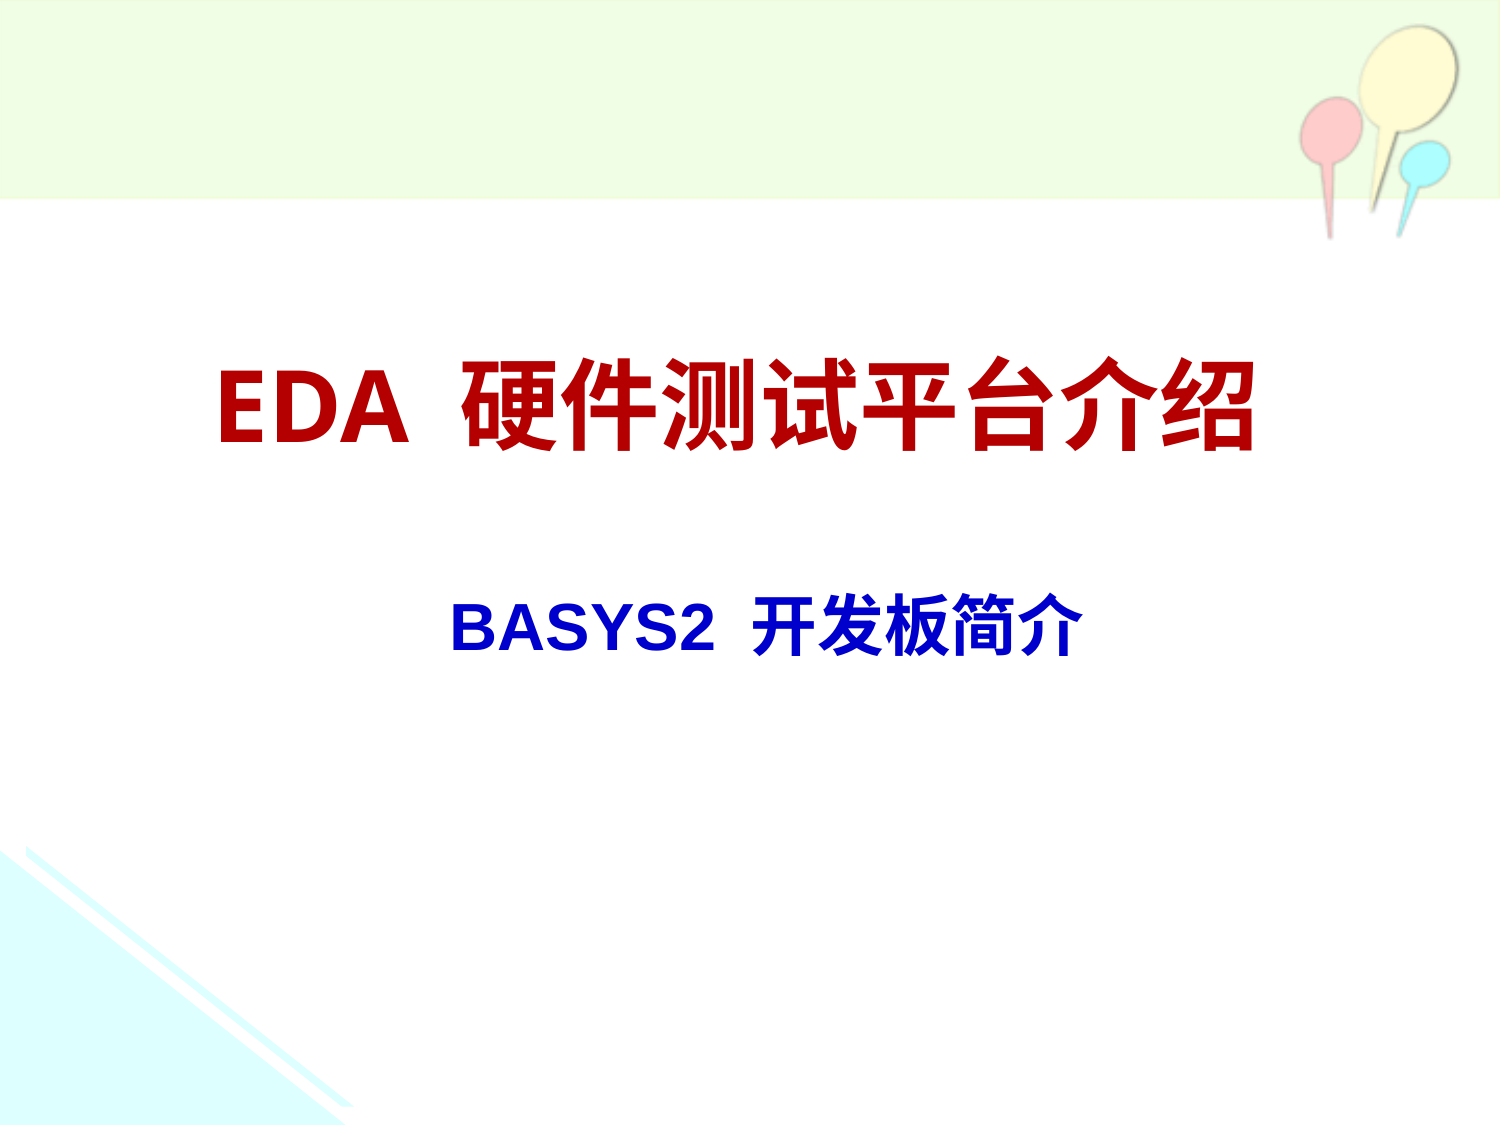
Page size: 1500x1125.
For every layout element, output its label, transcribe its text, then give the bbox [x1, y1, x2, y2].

picture [0, 0, 1500, 1125]
text_box BASYS2 开发板简介 [216, 526, 1317, 720]
title EDA 硬件测试平台介绍 [60, 334, 1412, 523]
